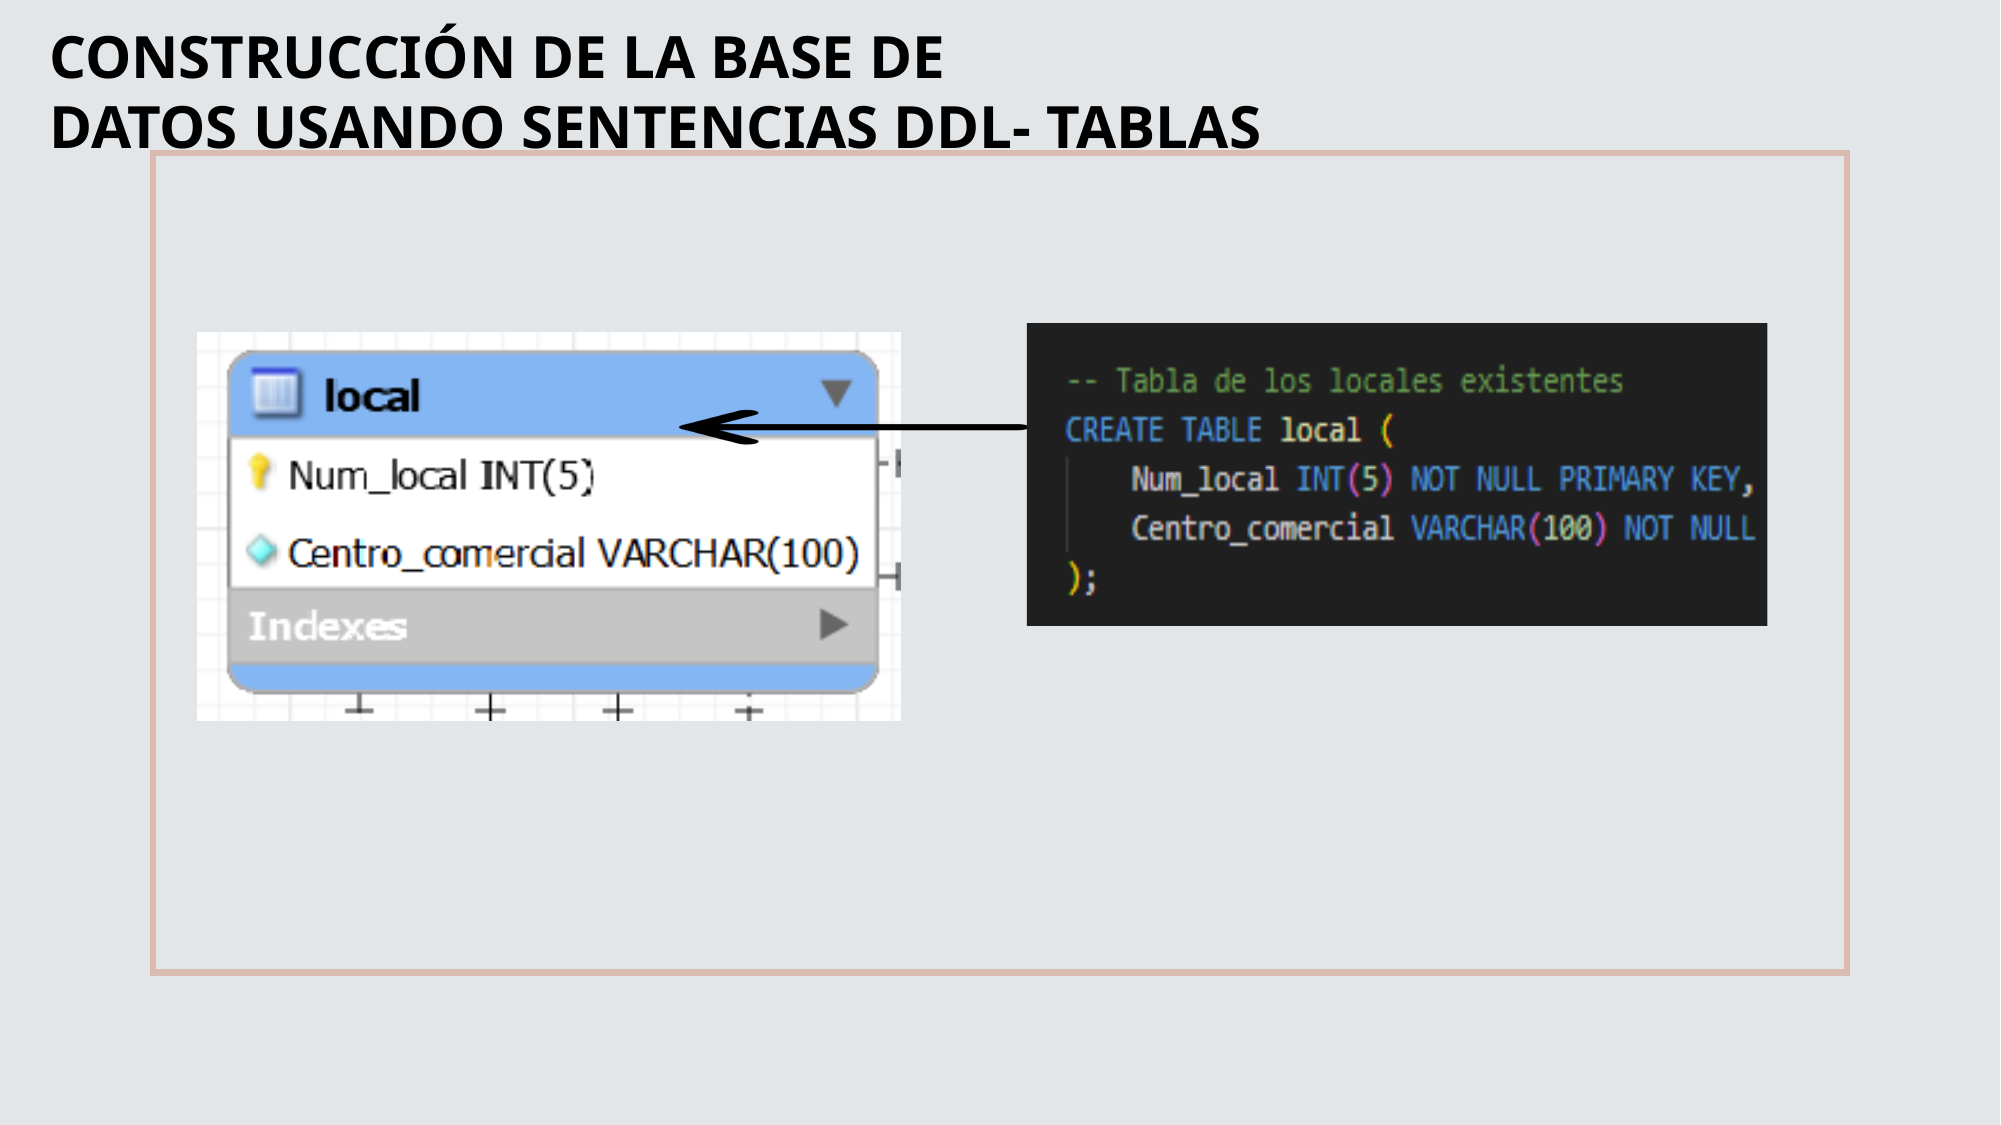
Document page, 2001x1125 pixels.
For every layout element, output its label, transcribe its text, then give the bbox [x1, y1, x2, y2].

text_box CONSTRUCCIÓN DE LA BASE DE DATOS USANDO SENTENCIAS DDL- TABLAS [34, 12, 1951, 168]
picture [197, 323, 1768, 721]
